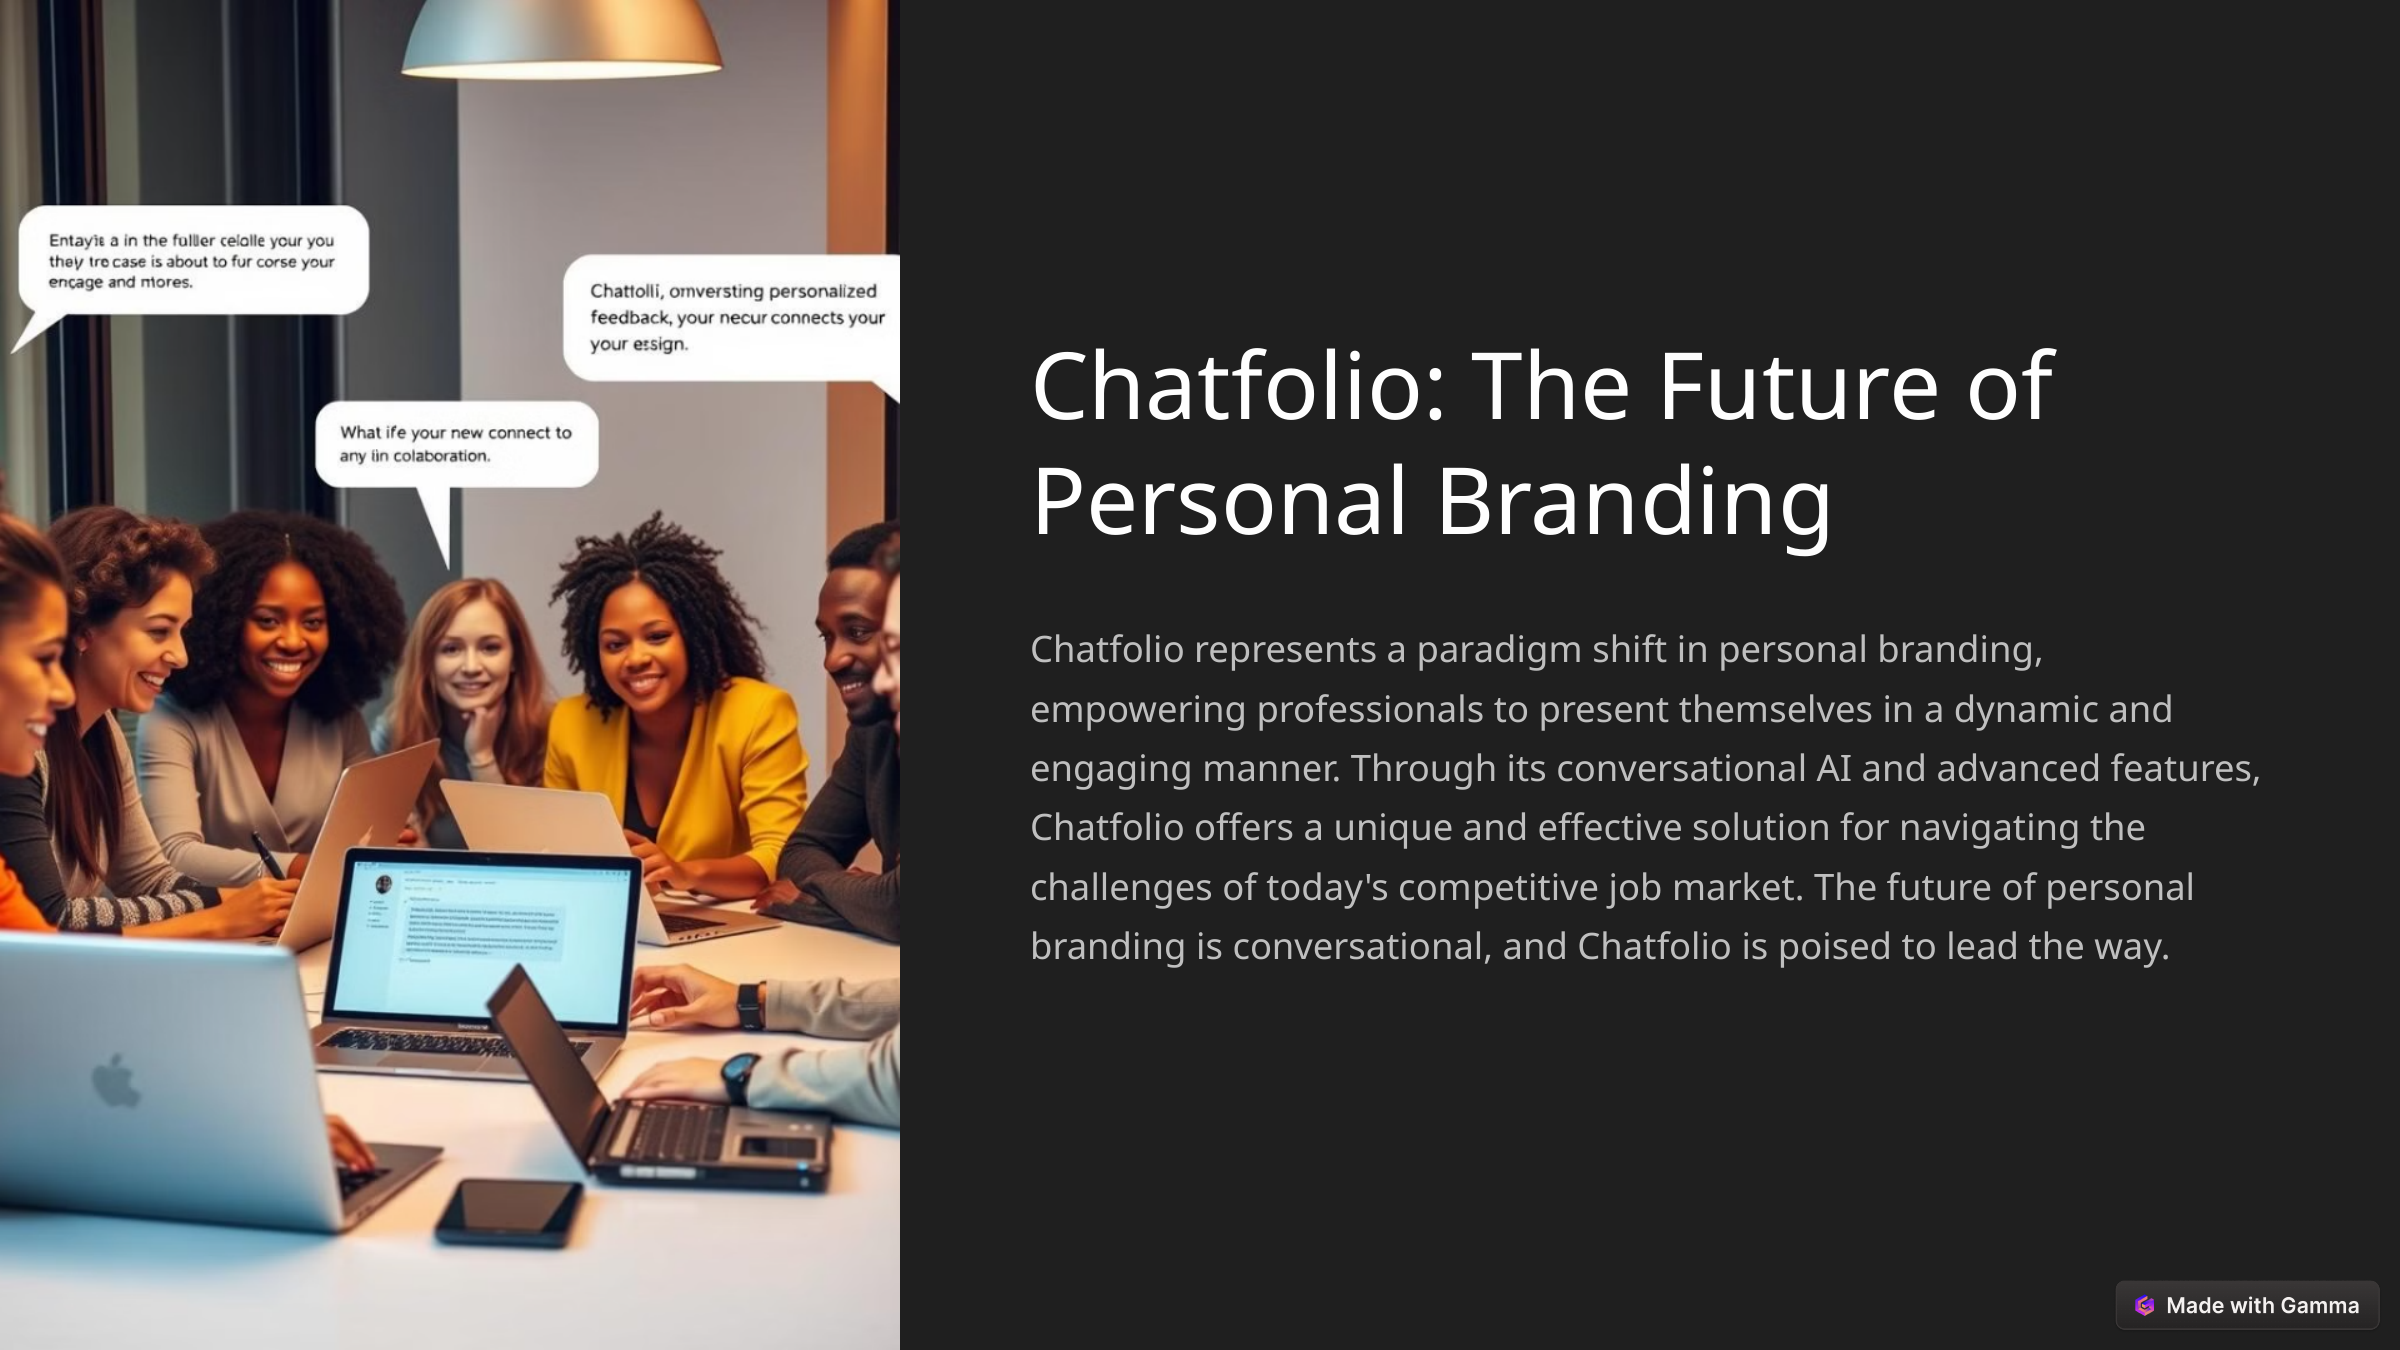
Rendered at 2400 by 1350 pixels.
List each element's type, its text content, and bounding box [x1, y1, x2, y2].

text_box Chatfolio: The Future of Personal Branding [1030, 322, 2270, 555]
text_box Chatfolio represents a paradigm shift in personal branding, empowering professionals to present themselves in a dynamic and engaging manner. Through its conversational AI and advanced features, Chatfolio offers a unique and effective solution for navigating the challenges of today's competitive job market. The future of personal branding is conversational, and Chatfolio is poised to lead the way. [1030, 610, 2270, 1028]
picture [2106, 1271, 2389, 1339]
picture [0, 0, 900, 1350]
